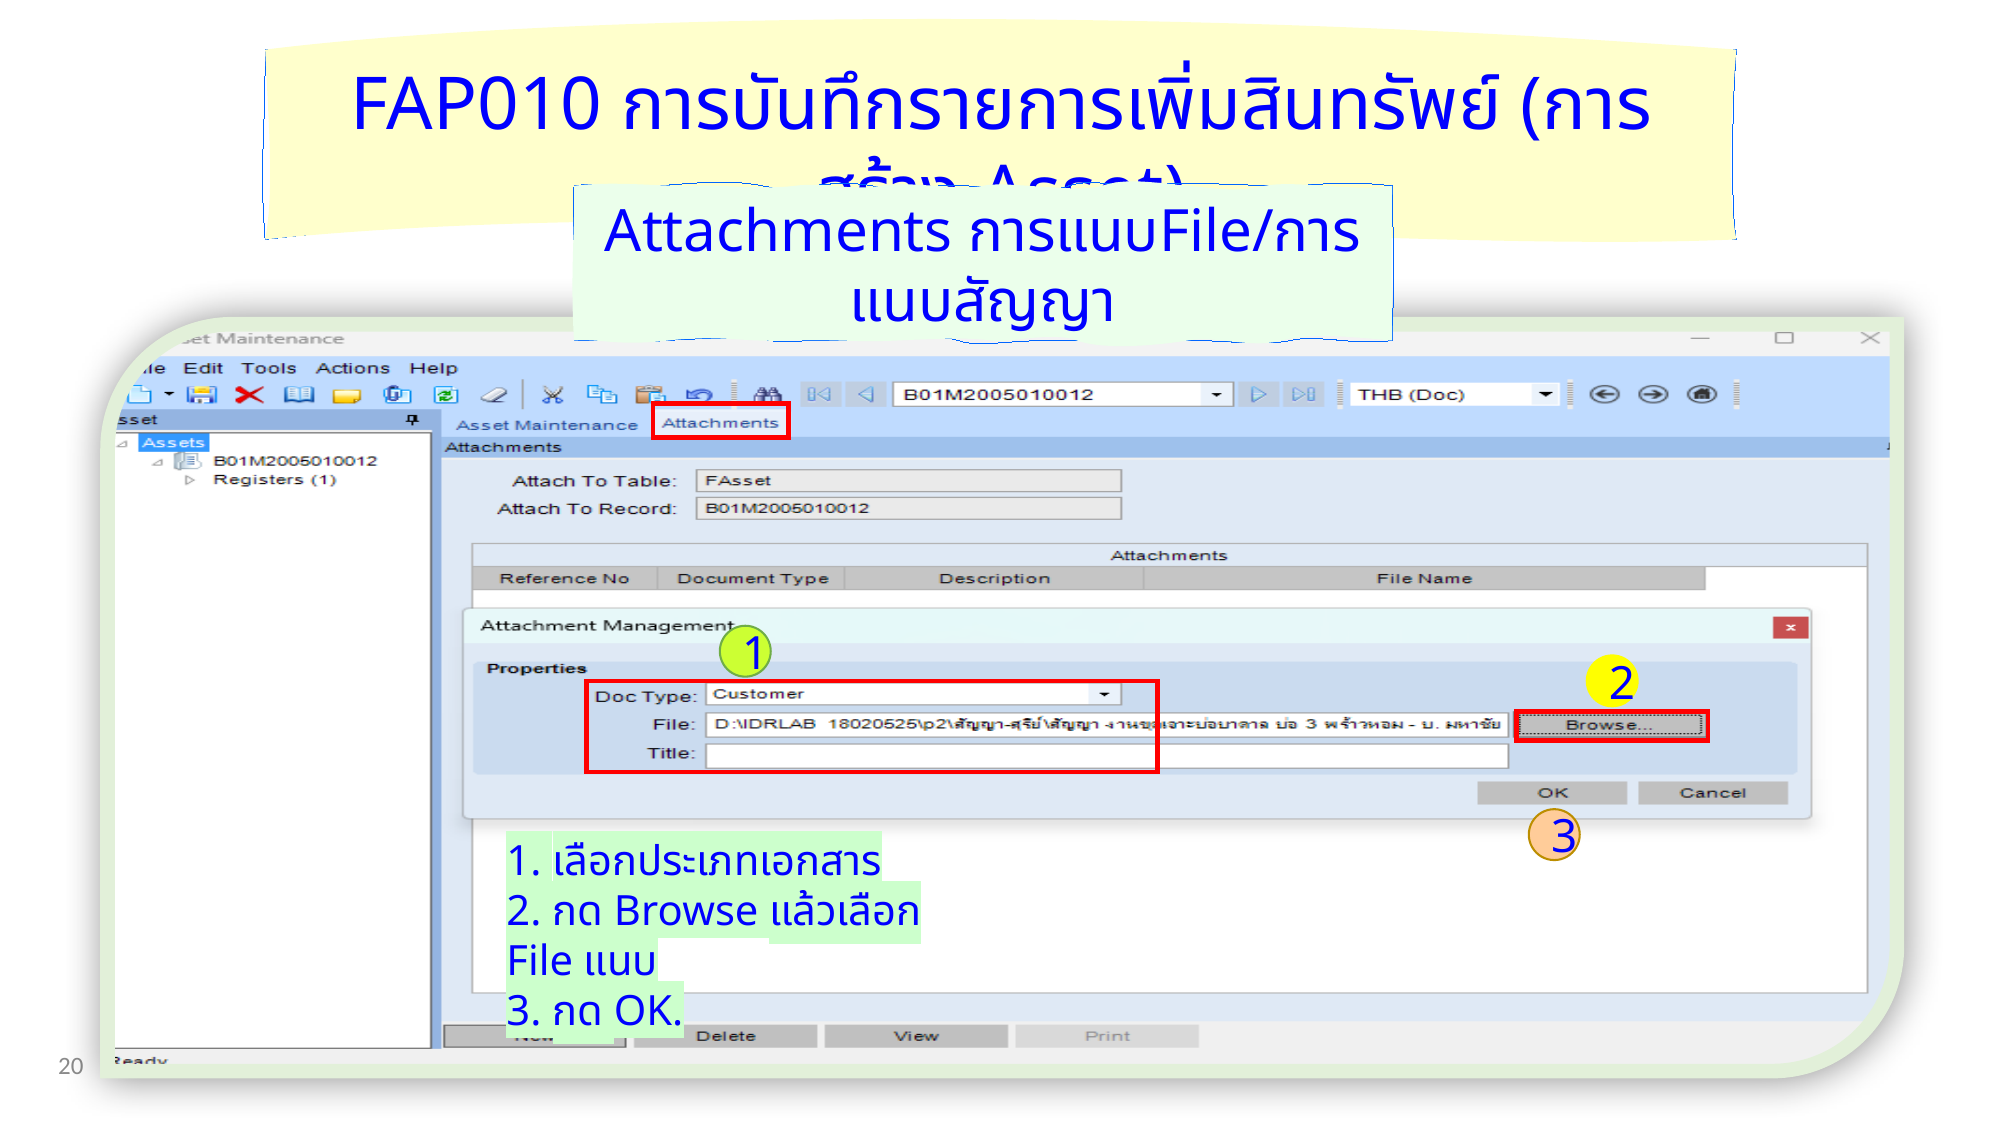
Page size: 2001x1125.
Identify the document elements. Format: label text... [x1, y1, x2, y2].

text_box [107, 49, 1897, 1072]
slide_number 20 [43, 1035, 92, 1096]
